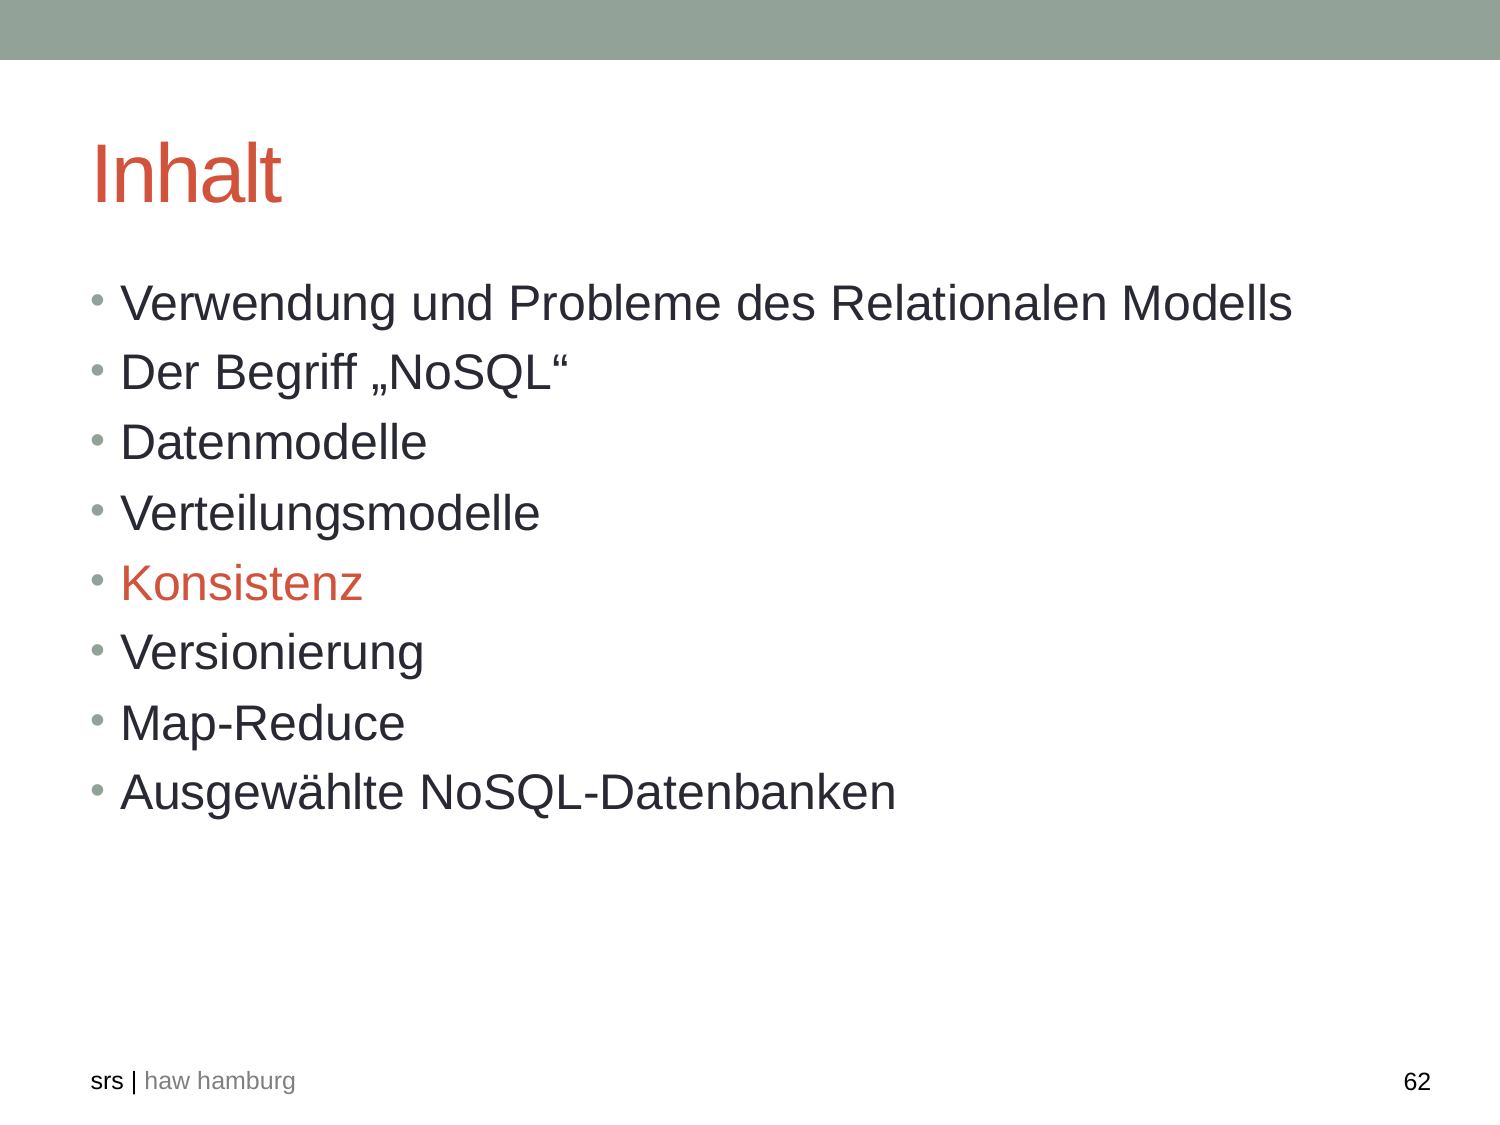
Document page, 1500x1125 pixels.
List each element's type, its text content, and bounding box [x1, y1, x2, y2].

title Inhalt [75, 87, 1425, 250]
list Verwendung und Probleme des Relationalen Modells Der Begriff „NoSQL“ Datenmodelle Verteilungsmodelle Konsistenz Versionierung Map-Reduce Ausgewählte NoSQL-Datenbanken [75, 262, 1425, 1063]
